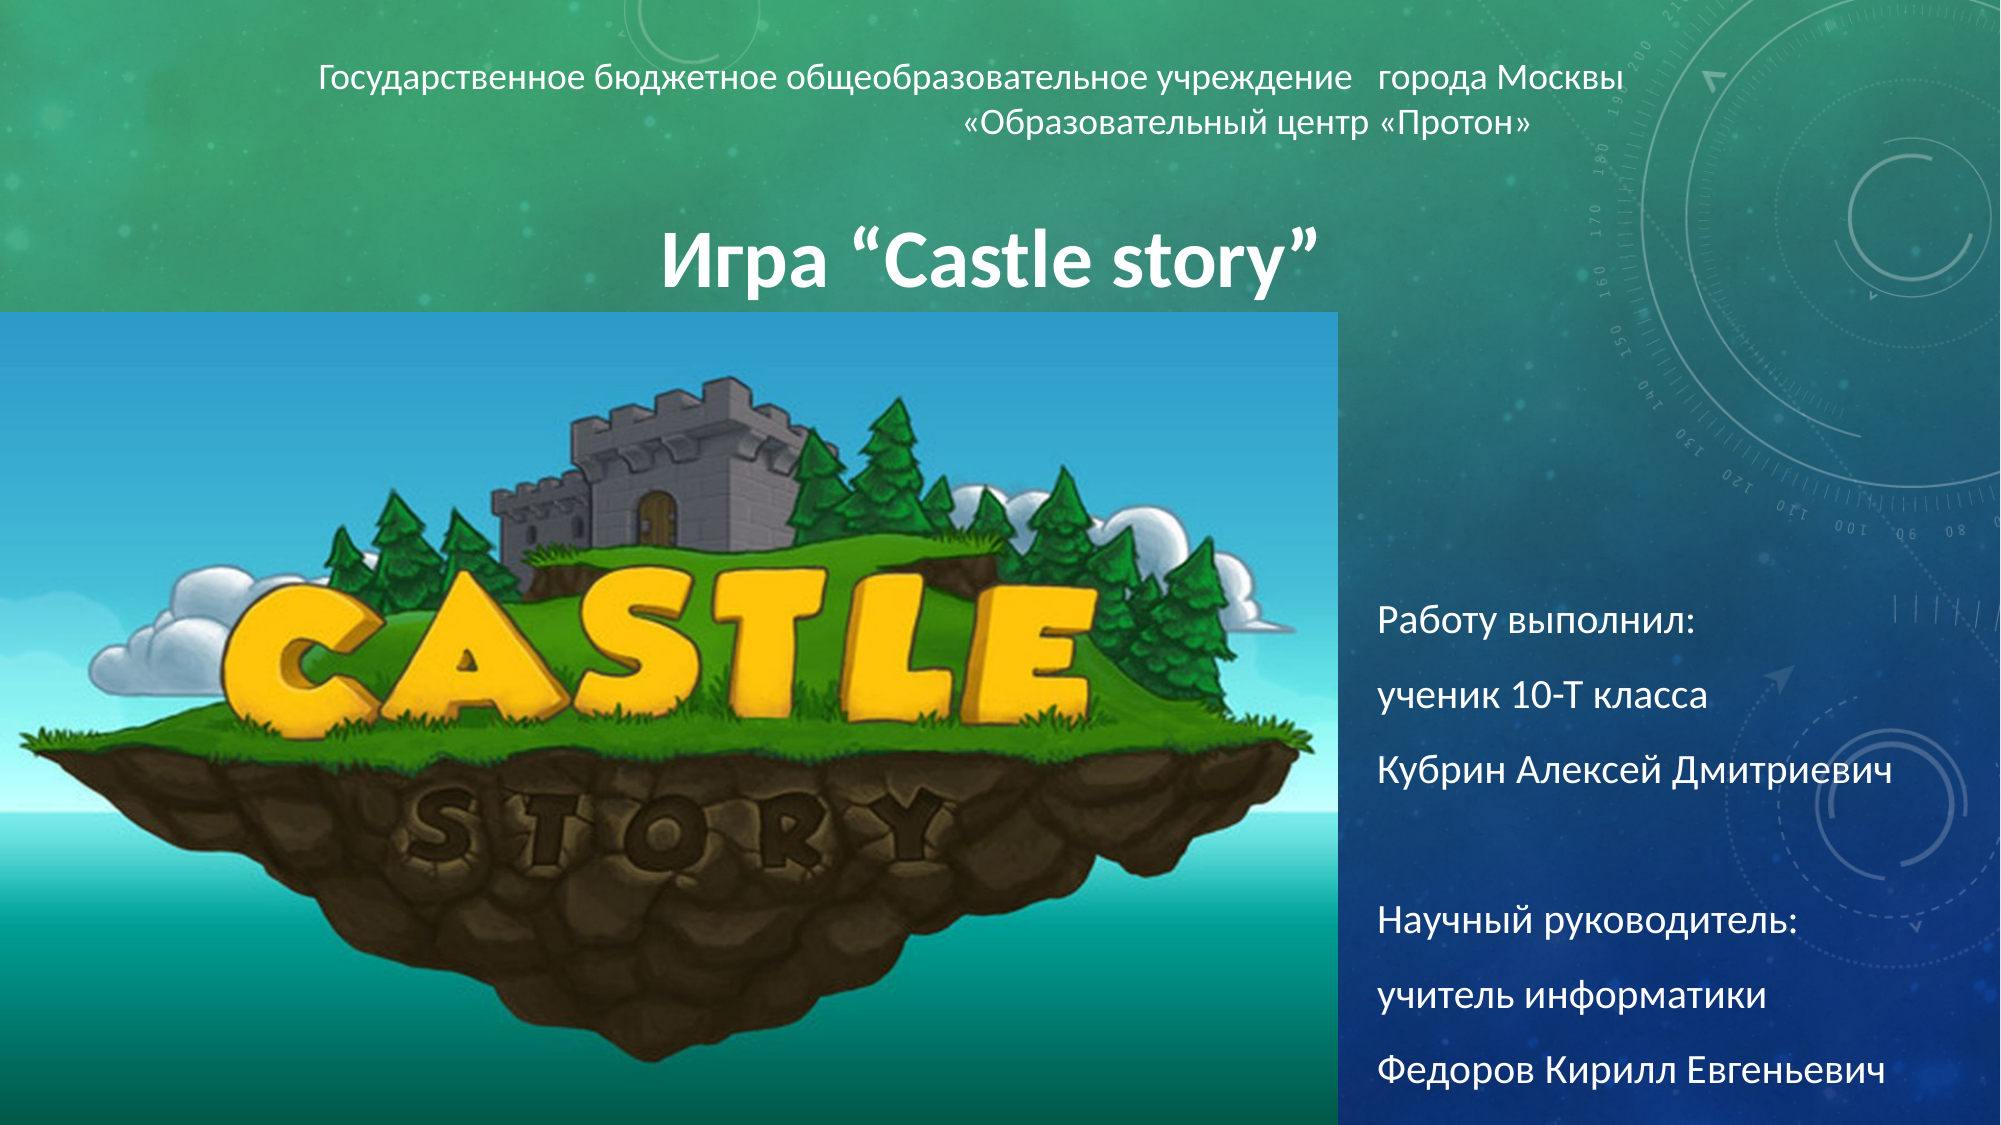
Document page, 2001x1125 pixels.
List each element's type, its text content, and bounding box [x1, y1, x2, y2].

text_box Игра “Castle story” [645, 196, 1338, 312]
text_box Государственное бюджетное общеобразовательное учреждение города Москвы «Образовательный центр «Протон» [303, 0, 1660, 150]
picture [0, 0, 2001, 1125]
text_box Работу выполнил: ученик 10-Т класса Кубрин Алексей Дмитриевич Научный руководитель: учитель информатики Федоров Кирилл Евгеньевич [1362, 559, 1958, 1100]
